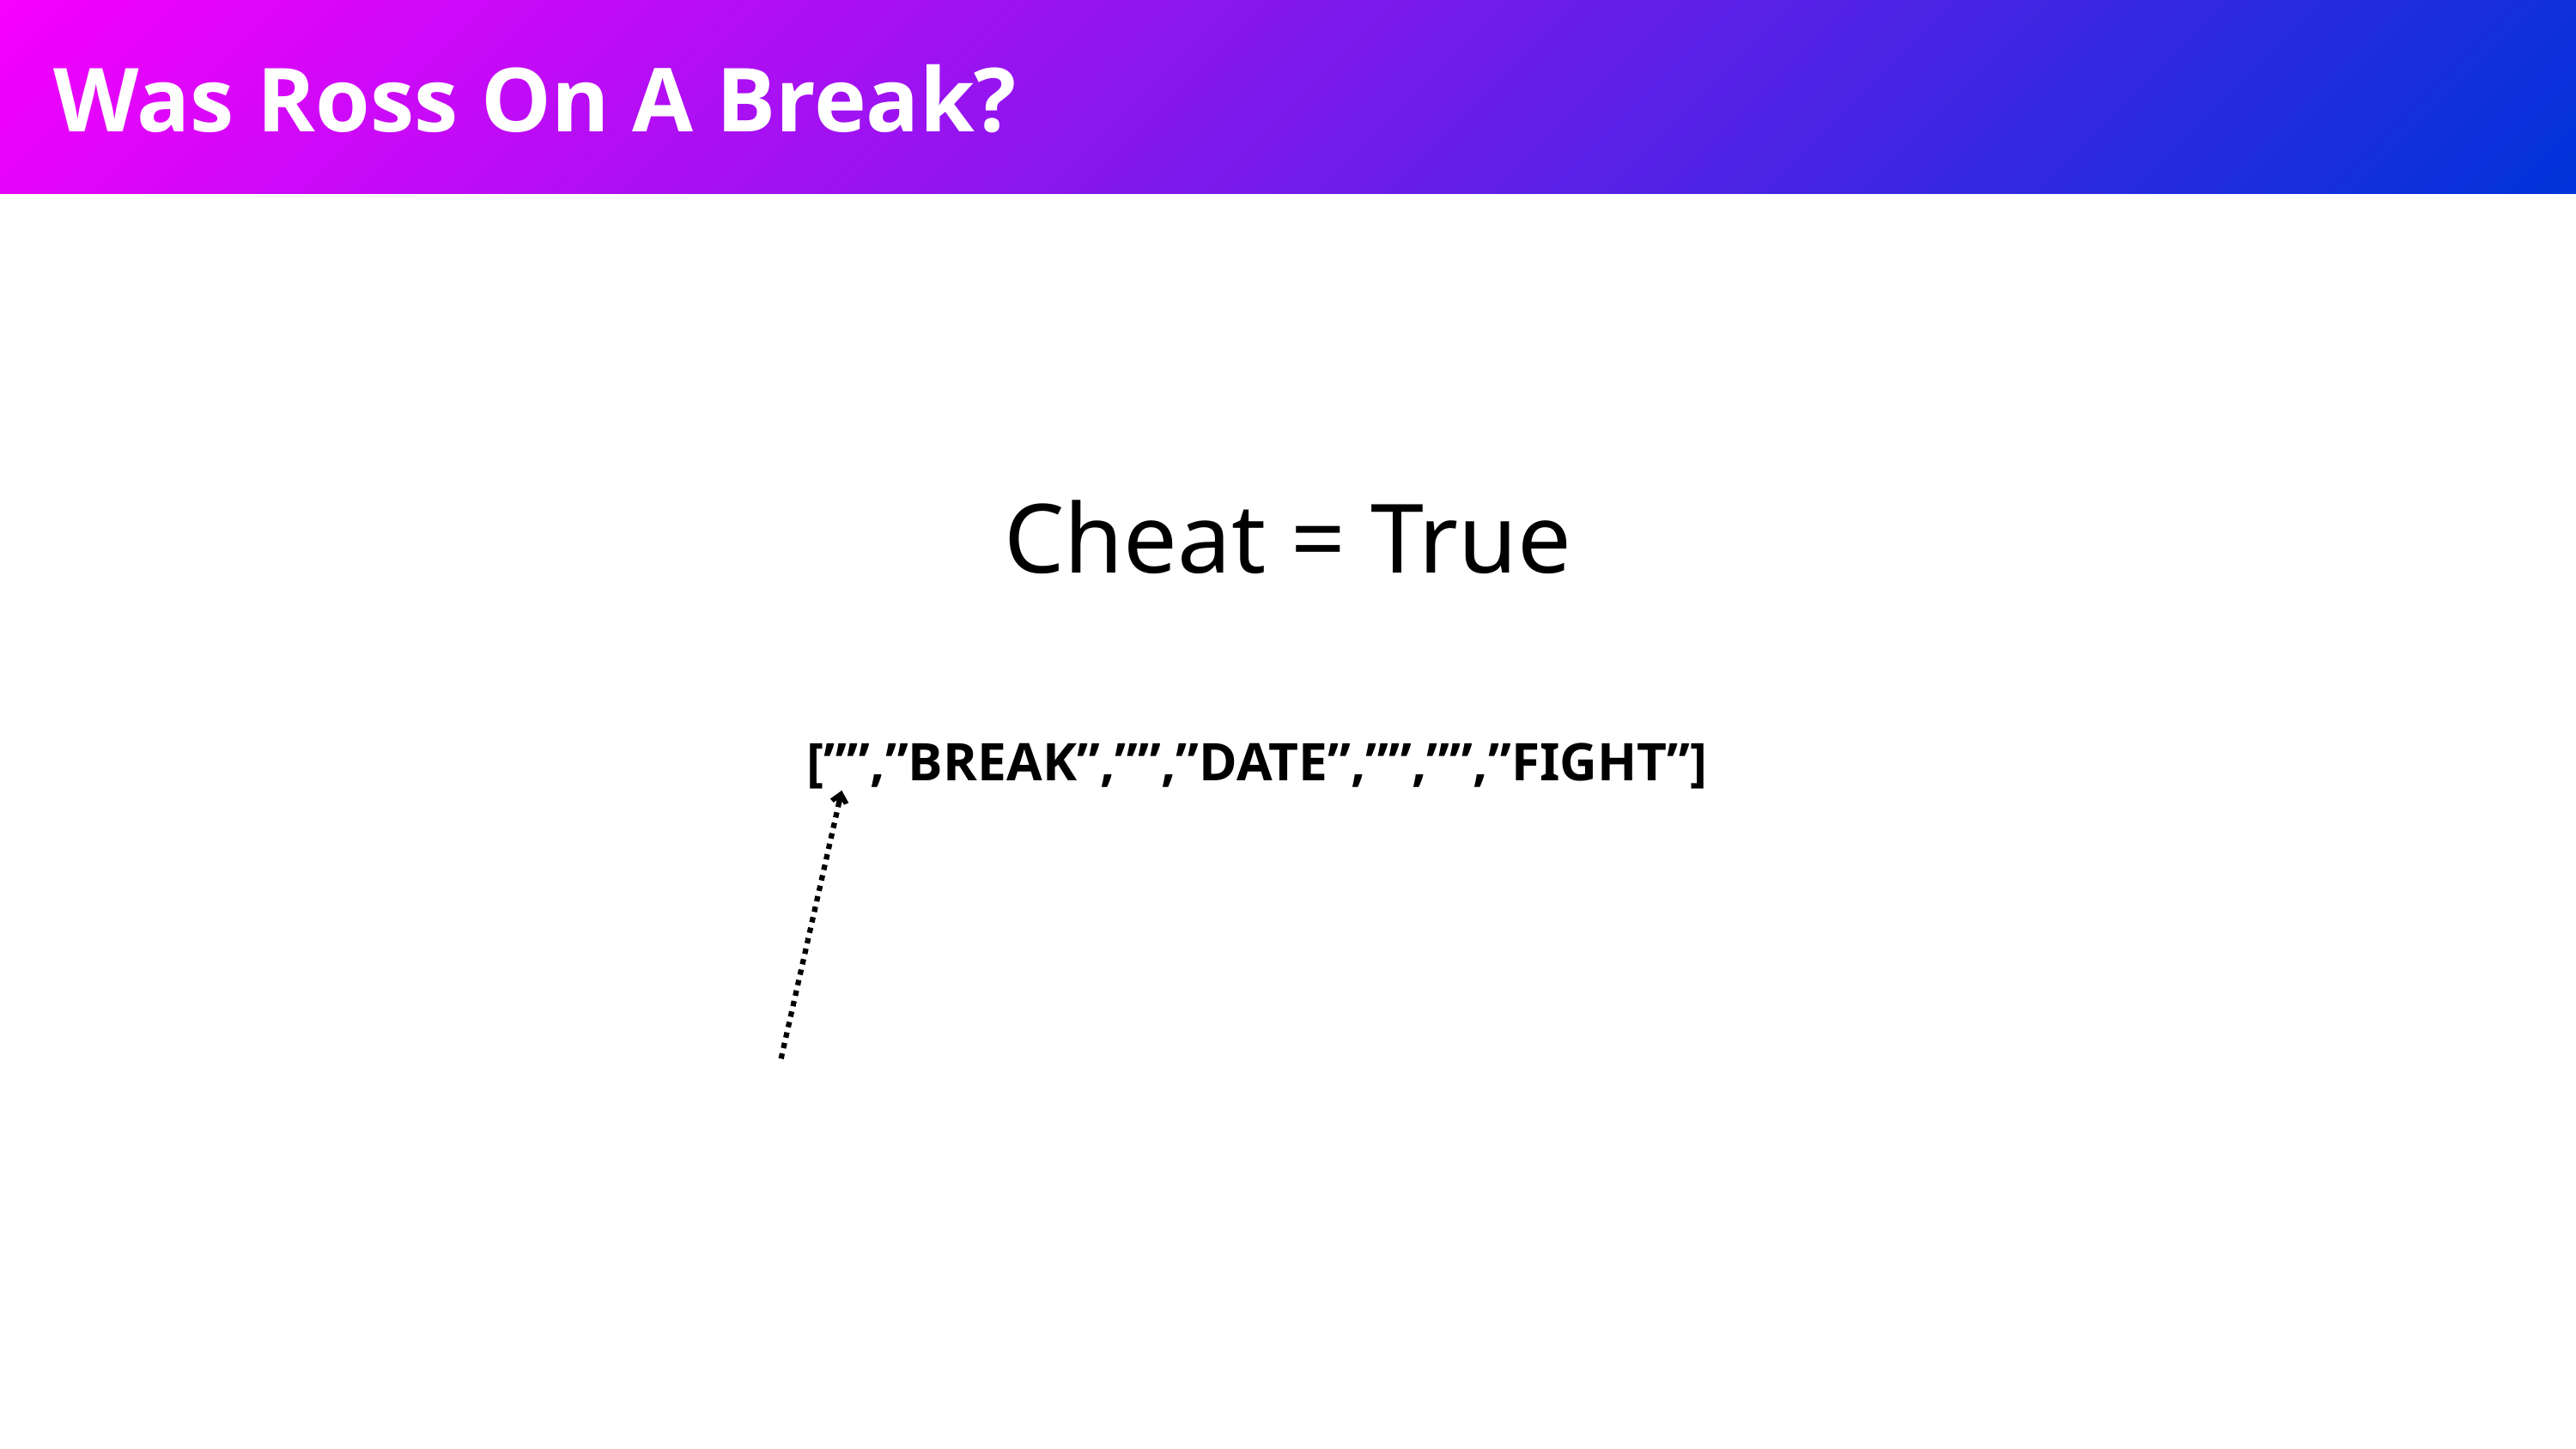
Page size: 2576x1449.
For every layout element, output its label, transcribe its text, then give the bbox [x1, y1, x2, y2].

text_box Cheat = True [996, 458, 1580, 592]
text_box [””,”BREAK”,””,”DATE”,””,””,”FIGHT”] [781, 718, 1735, 792]
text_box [0, 0, 2576, 194]
